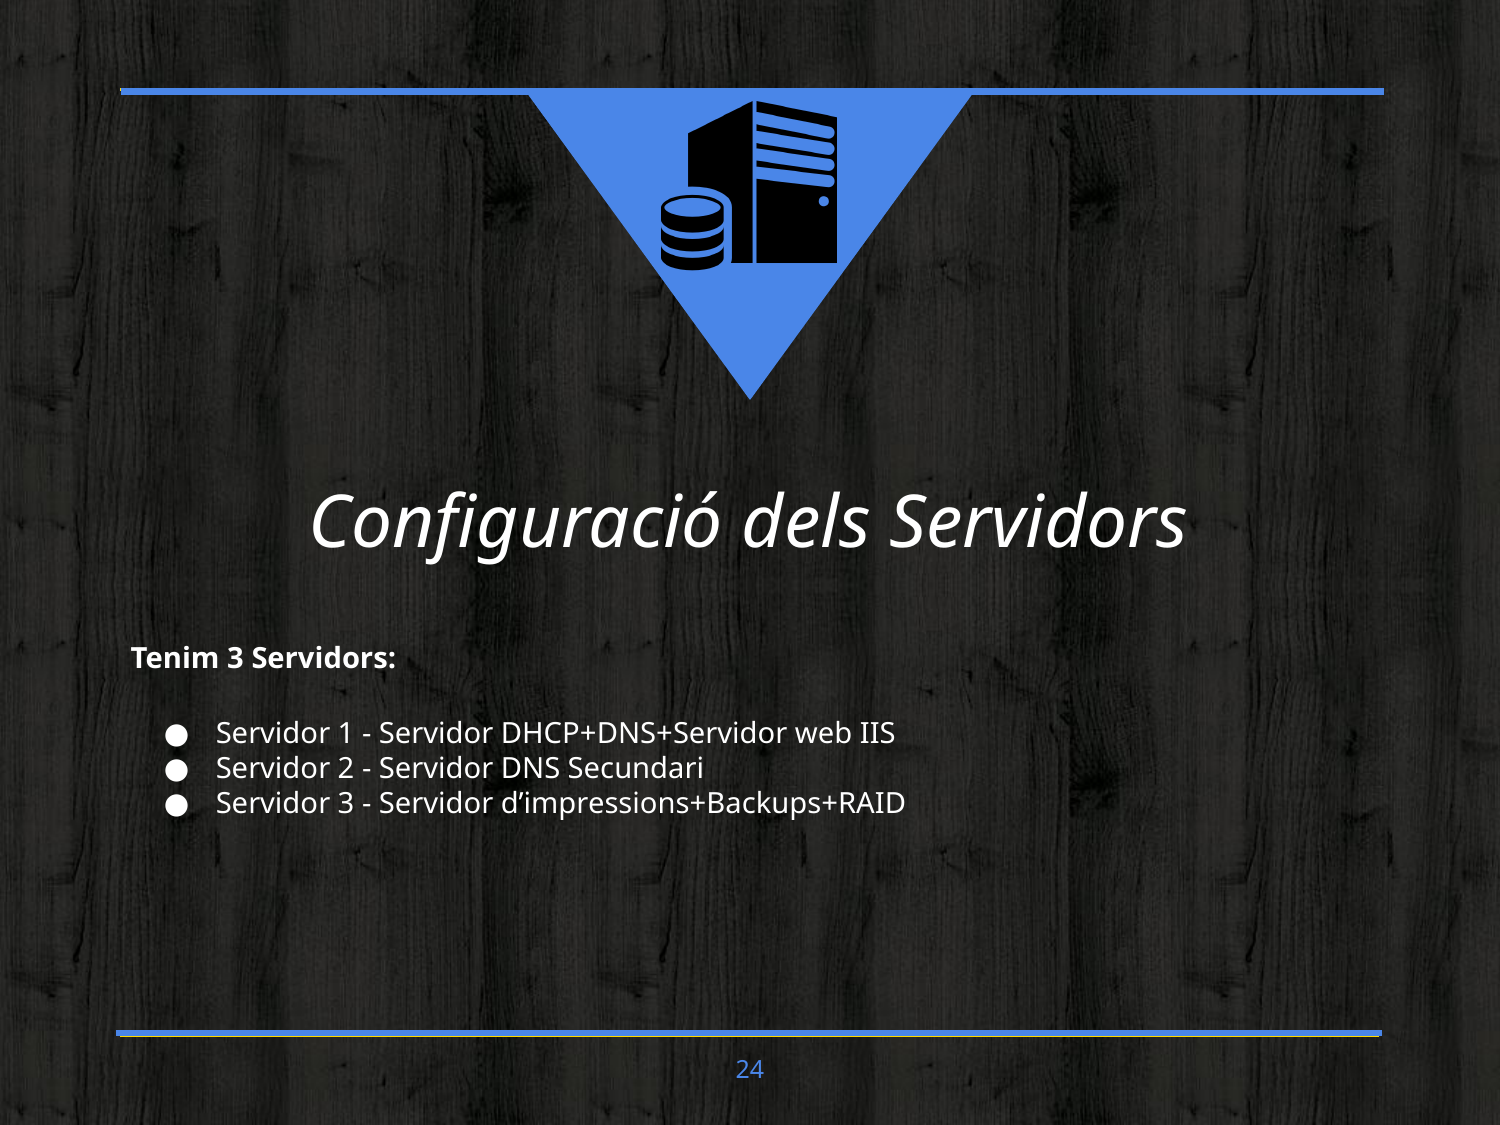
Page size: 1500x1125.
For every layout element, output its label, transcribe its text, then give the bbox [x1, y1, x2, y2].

title Configuració dels Servidors [125, 416, 1372, 620]
text_box Servidor 1 - Servidor DHCP+DNS+Servidor web IIS Servidor 2 - Servidor DNS Secundari Servidor 3 - Servidor d’impressions+Backups+RAID [125, 699, 1220, 886]
text_box [532, 99, 655, 269]
text_box [841, 99, 968, 273]
slide_number 24 [705, 1042, 795, 1125]
text_box Tenim 3 Servidors: [115, 624, 507, 694]
text_box [665, 281, 836, 399]
picture [0, 0, 1500, 1125]
